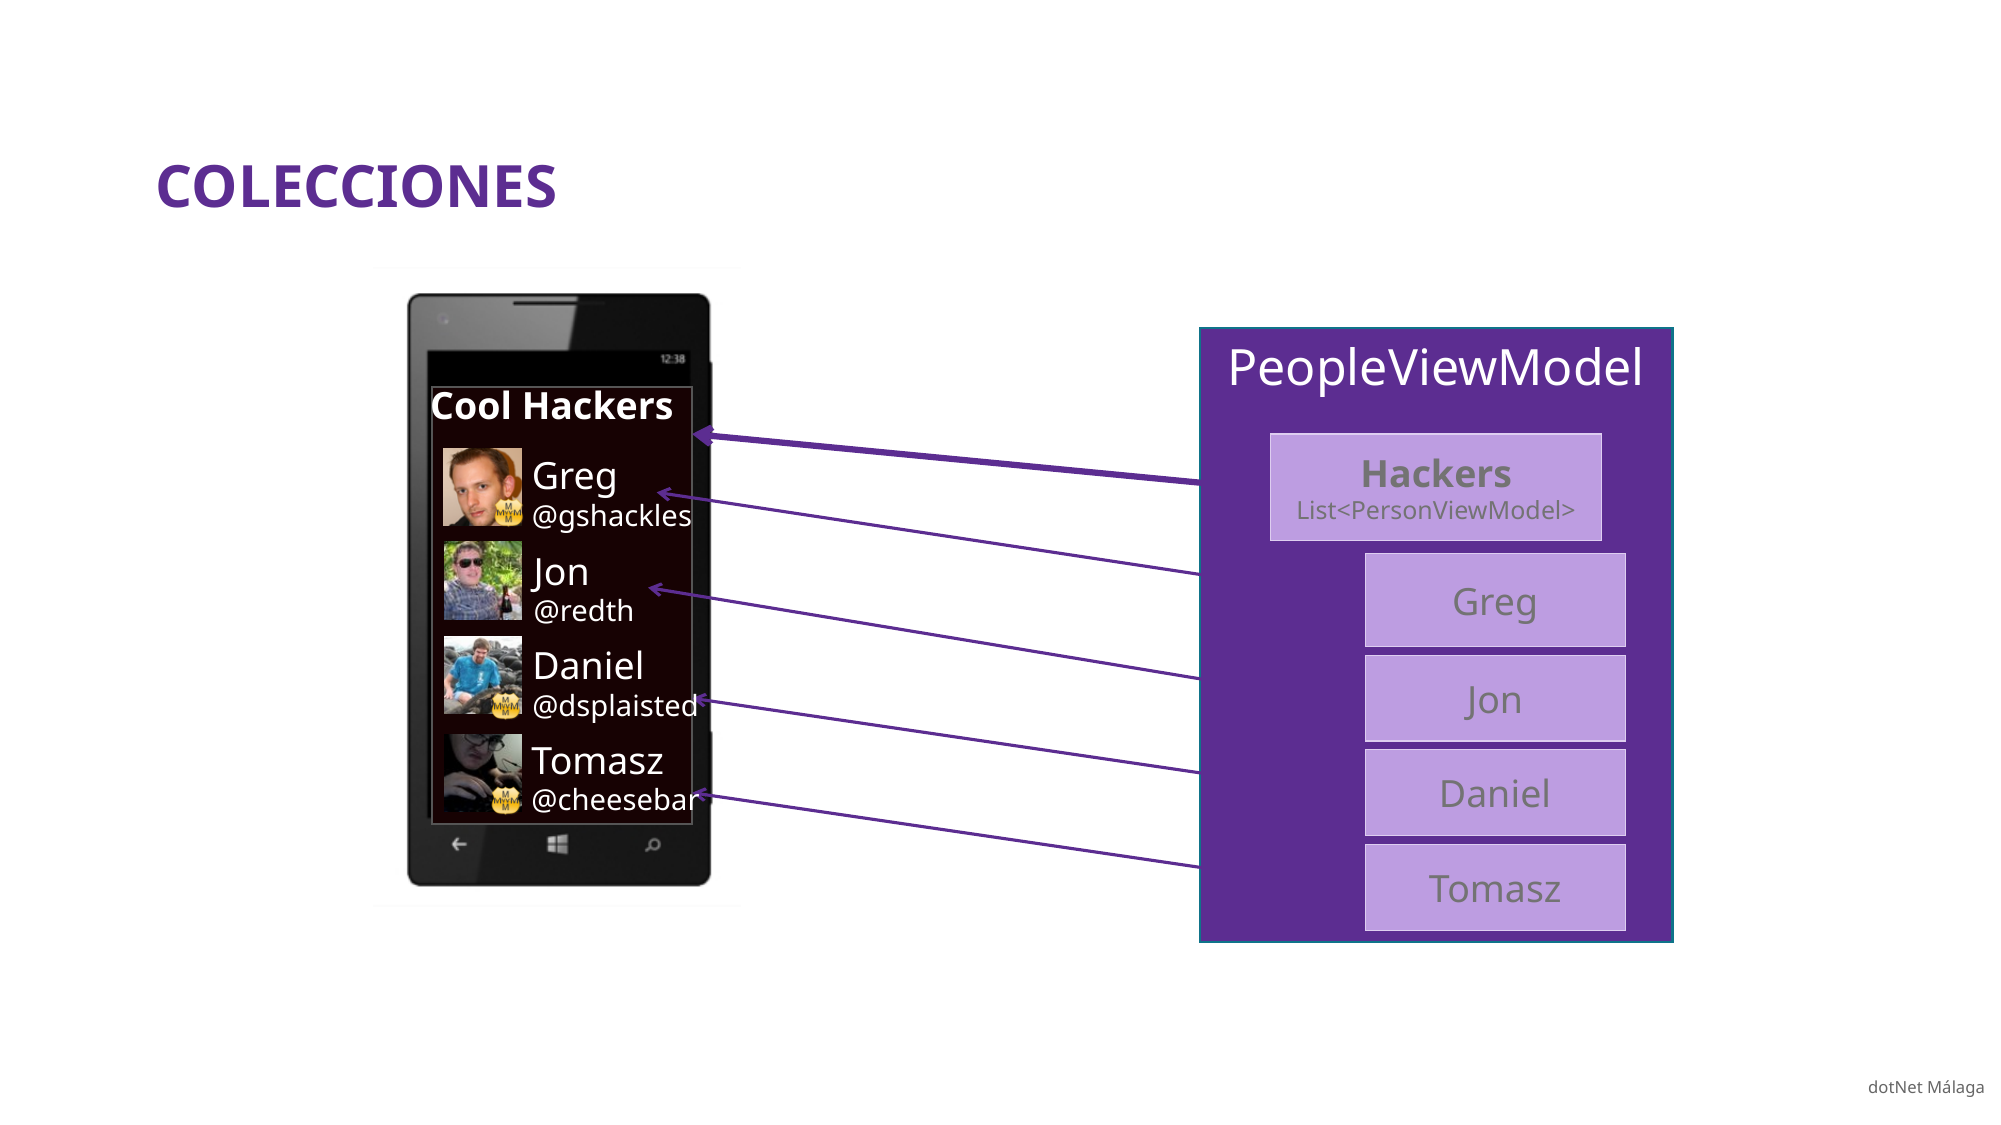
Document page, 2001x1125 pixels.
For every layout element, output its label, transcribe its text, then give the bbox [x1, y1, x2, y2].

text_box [443, 634, 711, 731]
text_box Daniel [1365, 749, 1626, 836]
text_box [711, 698, 1336, 792]
picture [704, 488, 741, 492]
text_box PeopleViewModel [1199, 327, 1674, 943]
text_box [443, 444, 704, 541]
text_box Tomasz [1365, 844, 1626, 931]
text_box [444, 729, 711, 826]
picture [648, 541, 656, 587]
picture [373, 267, 741, 908]
text_box Jon [1365, 655, 1626, 742]
text_box Greg [1365, 553, 1626, 647]
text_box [692, 433, 1248, 488]
title COLECCIONES [133, 139, 1677, 205]
text_box Hackers List<PersonViewModel> [1270, 433, 1602, 541]
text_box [692, 792, 1336, 888]
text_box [656, 492, 1336, 587]
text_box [443, 541, 648, 634]
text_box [648, 587, 1336, 698]
